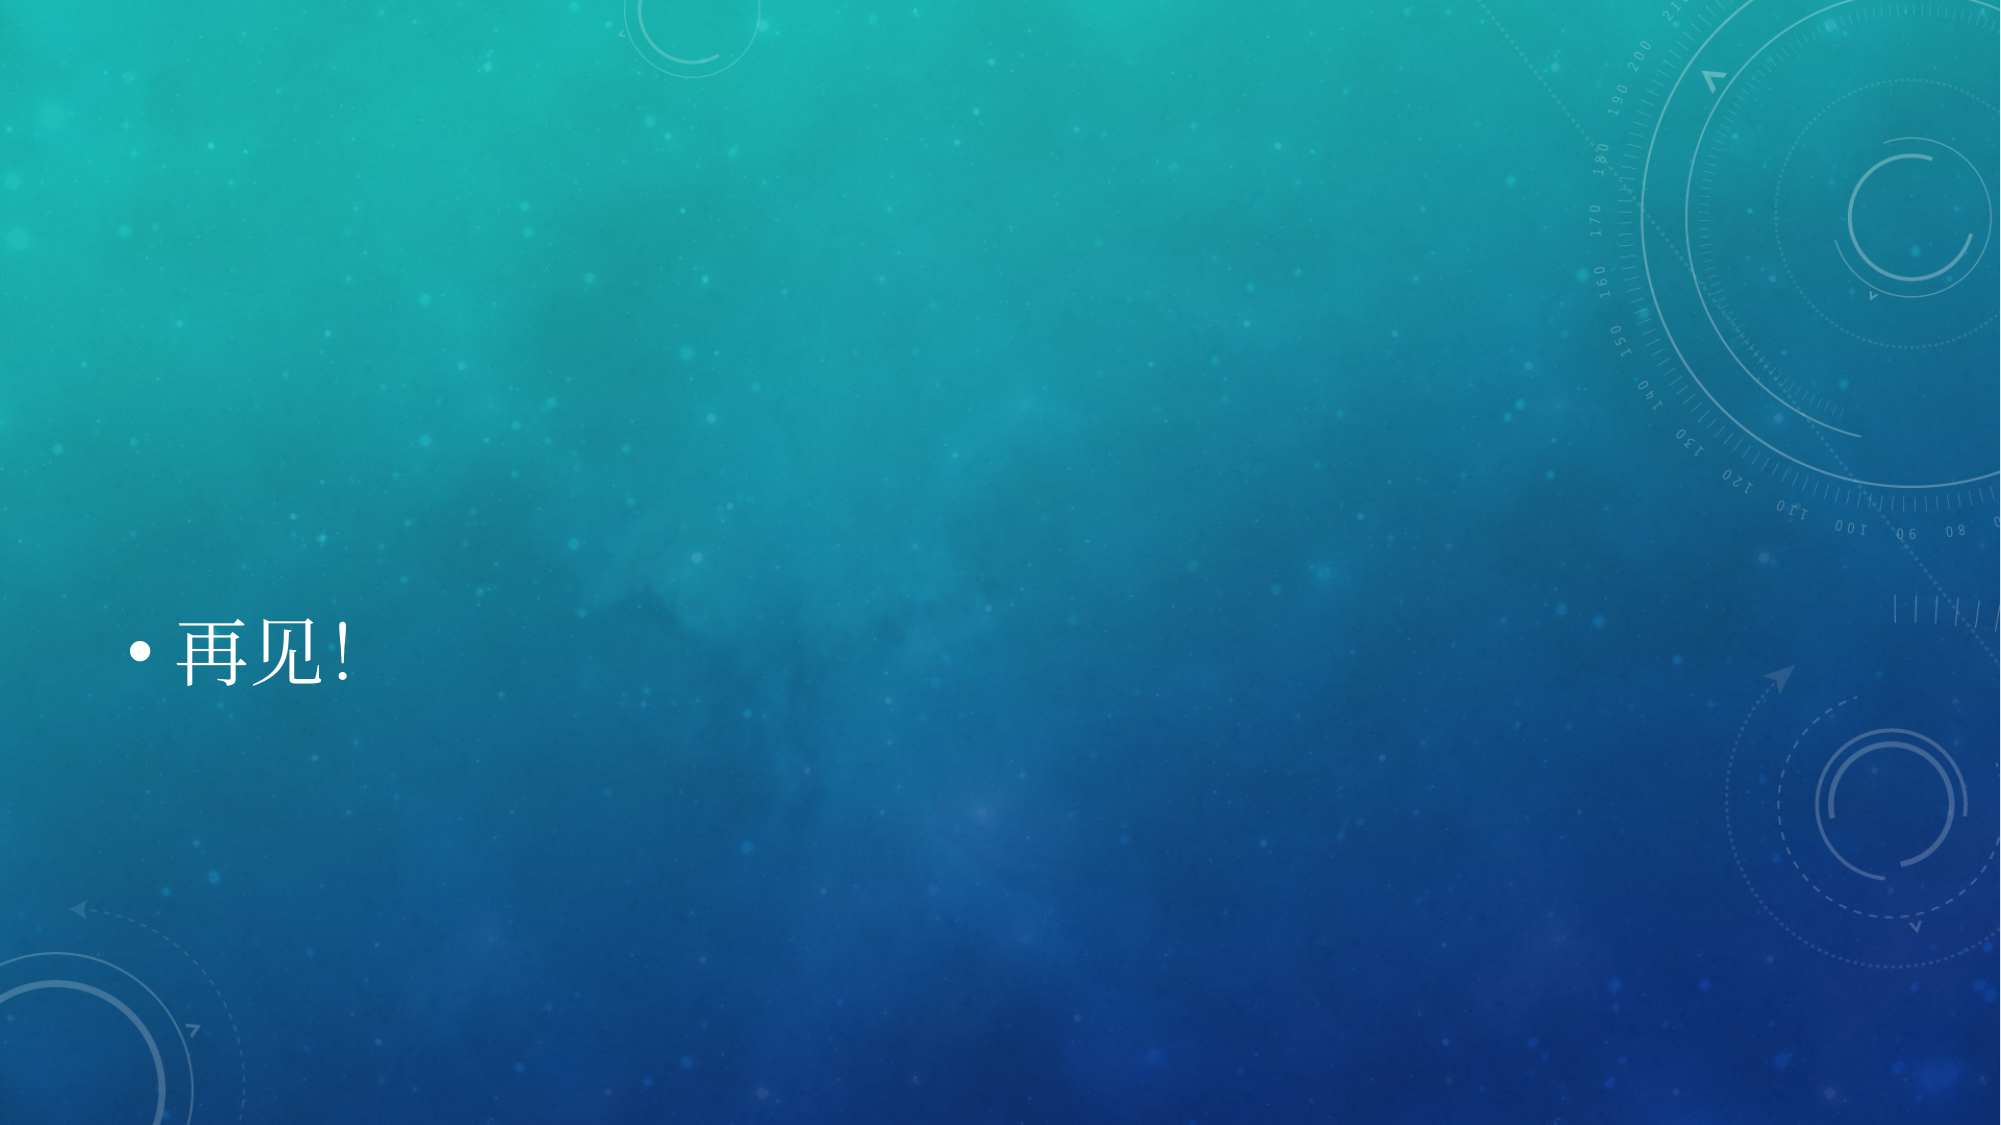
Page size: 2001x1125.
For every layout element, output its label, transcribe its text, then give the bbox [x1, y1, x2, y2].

list 再见！ [112, 351, 1775, 950]
picture [0, 0, 2001, 1125]
